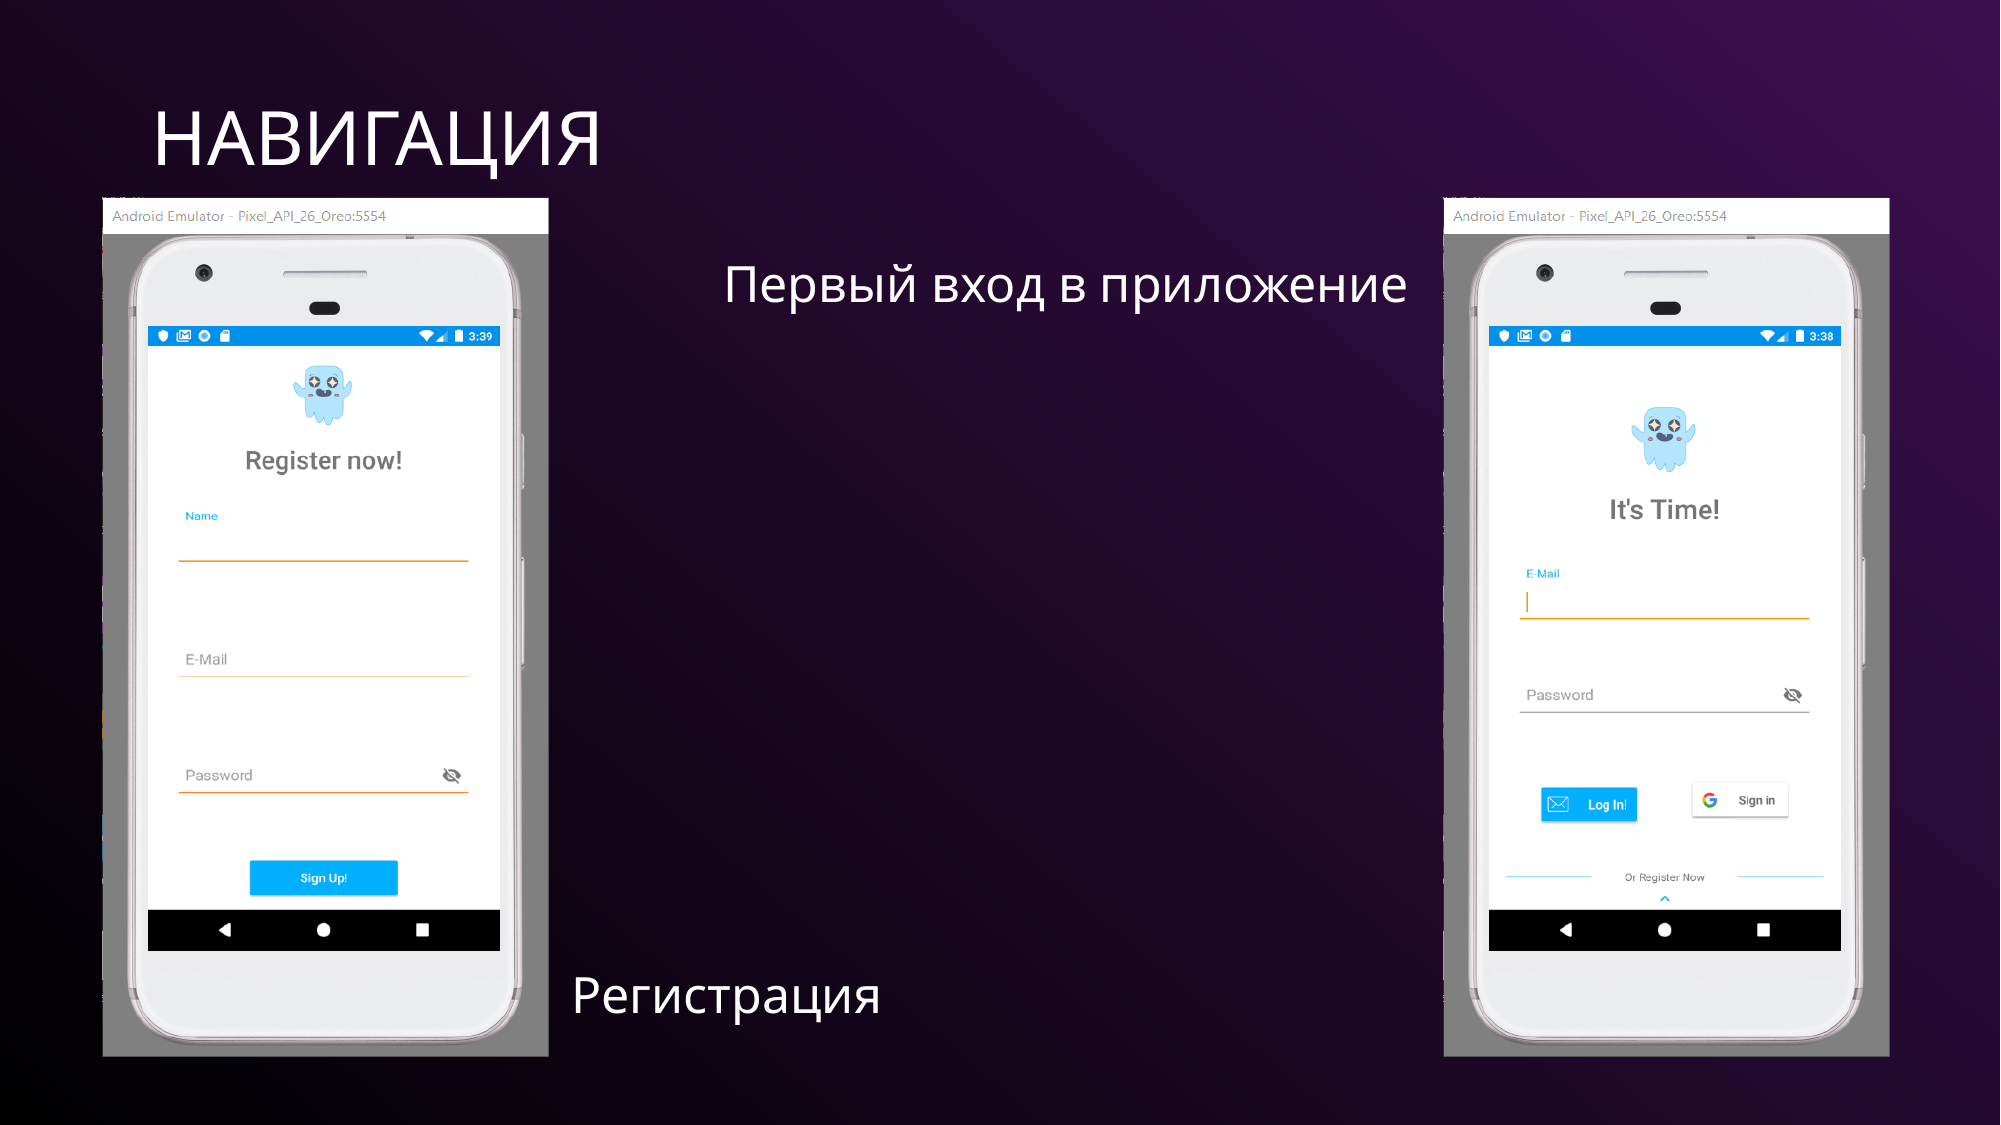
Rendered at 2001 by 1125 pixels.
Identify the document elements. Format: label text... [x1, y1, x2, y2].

text_box [549, 330, 556, 405]
picture [1443, 197, 1890, 1057]
picture [102, 197, 549, 1057]
text_box Первый вход в приложение Регистрация [556, 244, 1425, 1032]
text_box НАВИГАЦИЯ [117, 117, 1343, 176]
